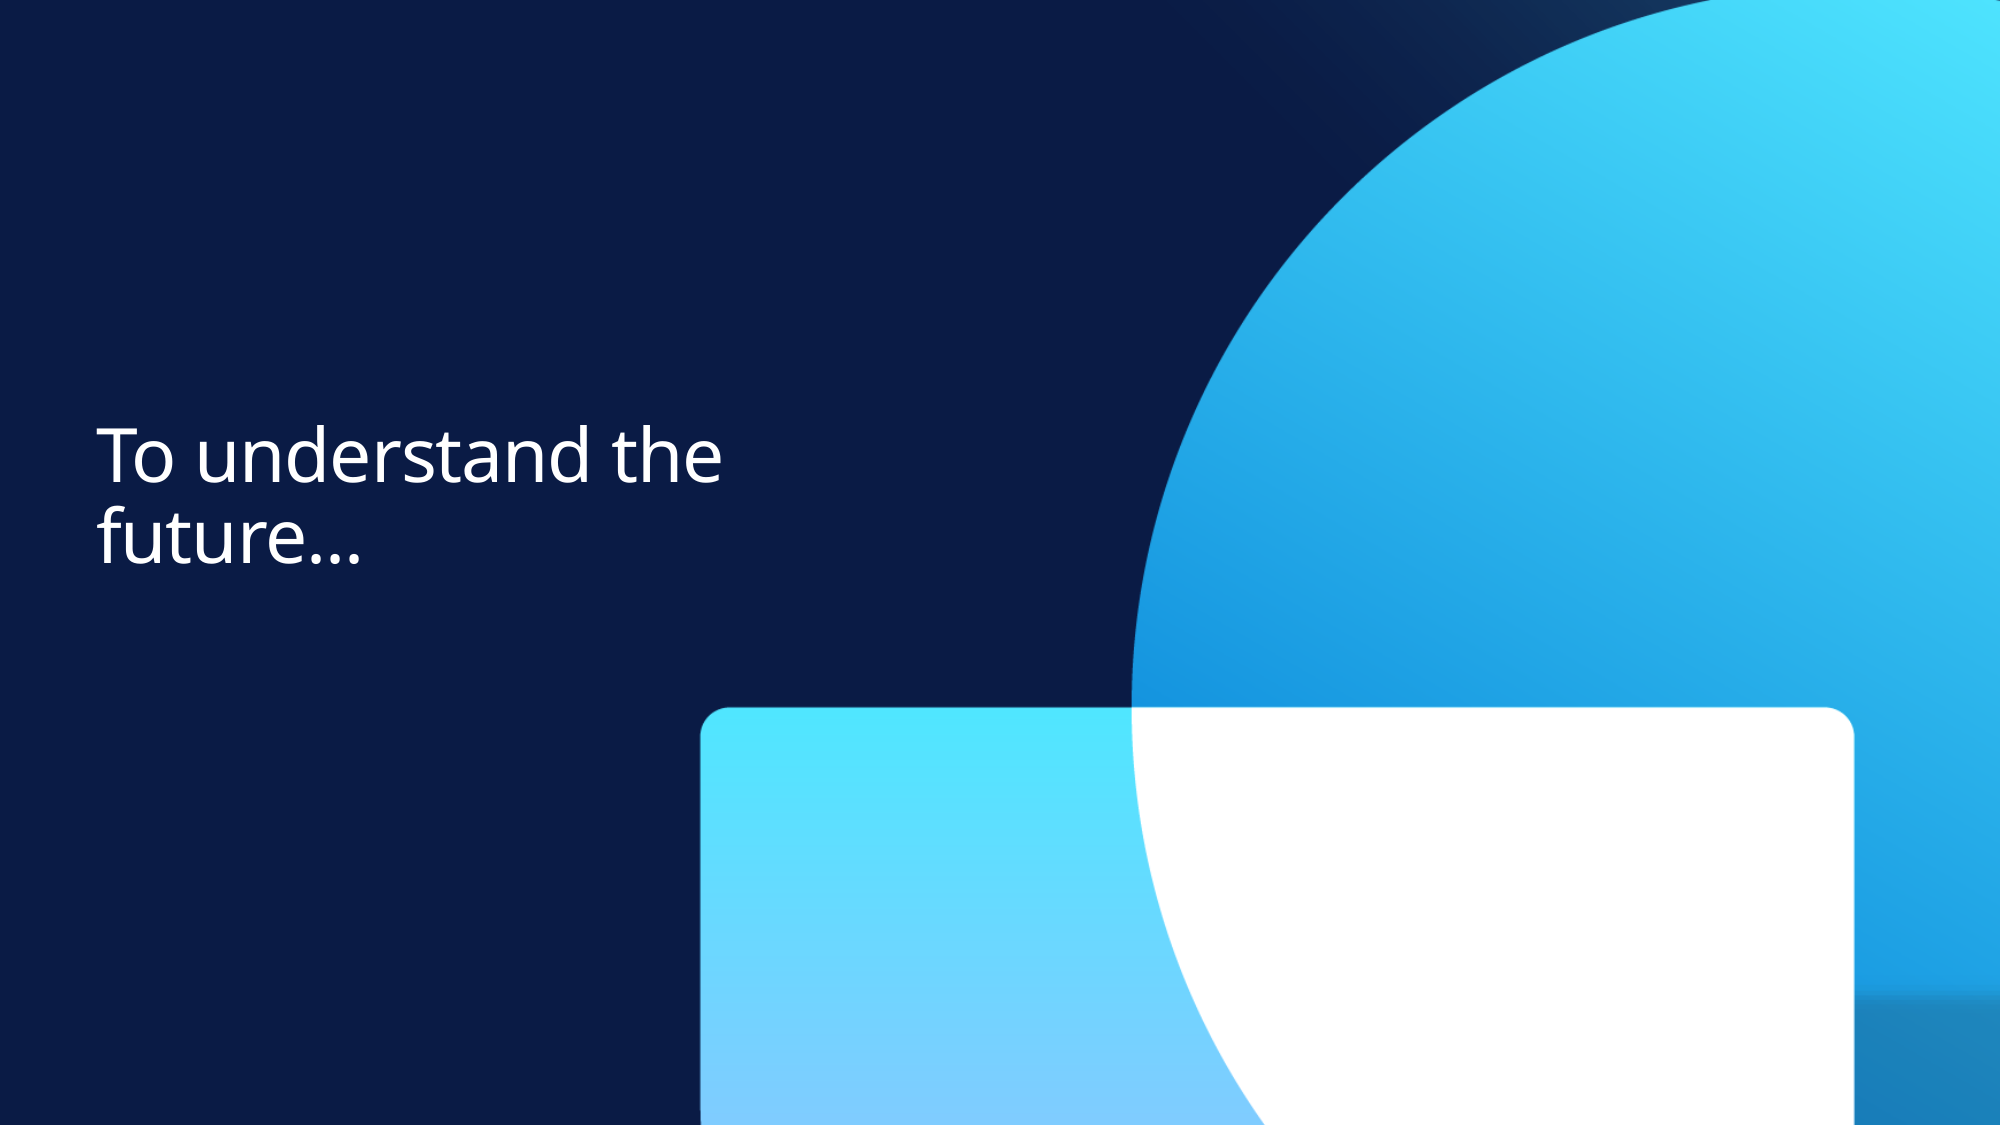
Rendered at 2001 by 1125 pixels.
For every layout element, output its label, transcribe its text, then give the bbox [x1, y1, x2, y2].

title To understand the future... [96, 416, 744, 580]
picture [618, 0, 2000, 1125]
